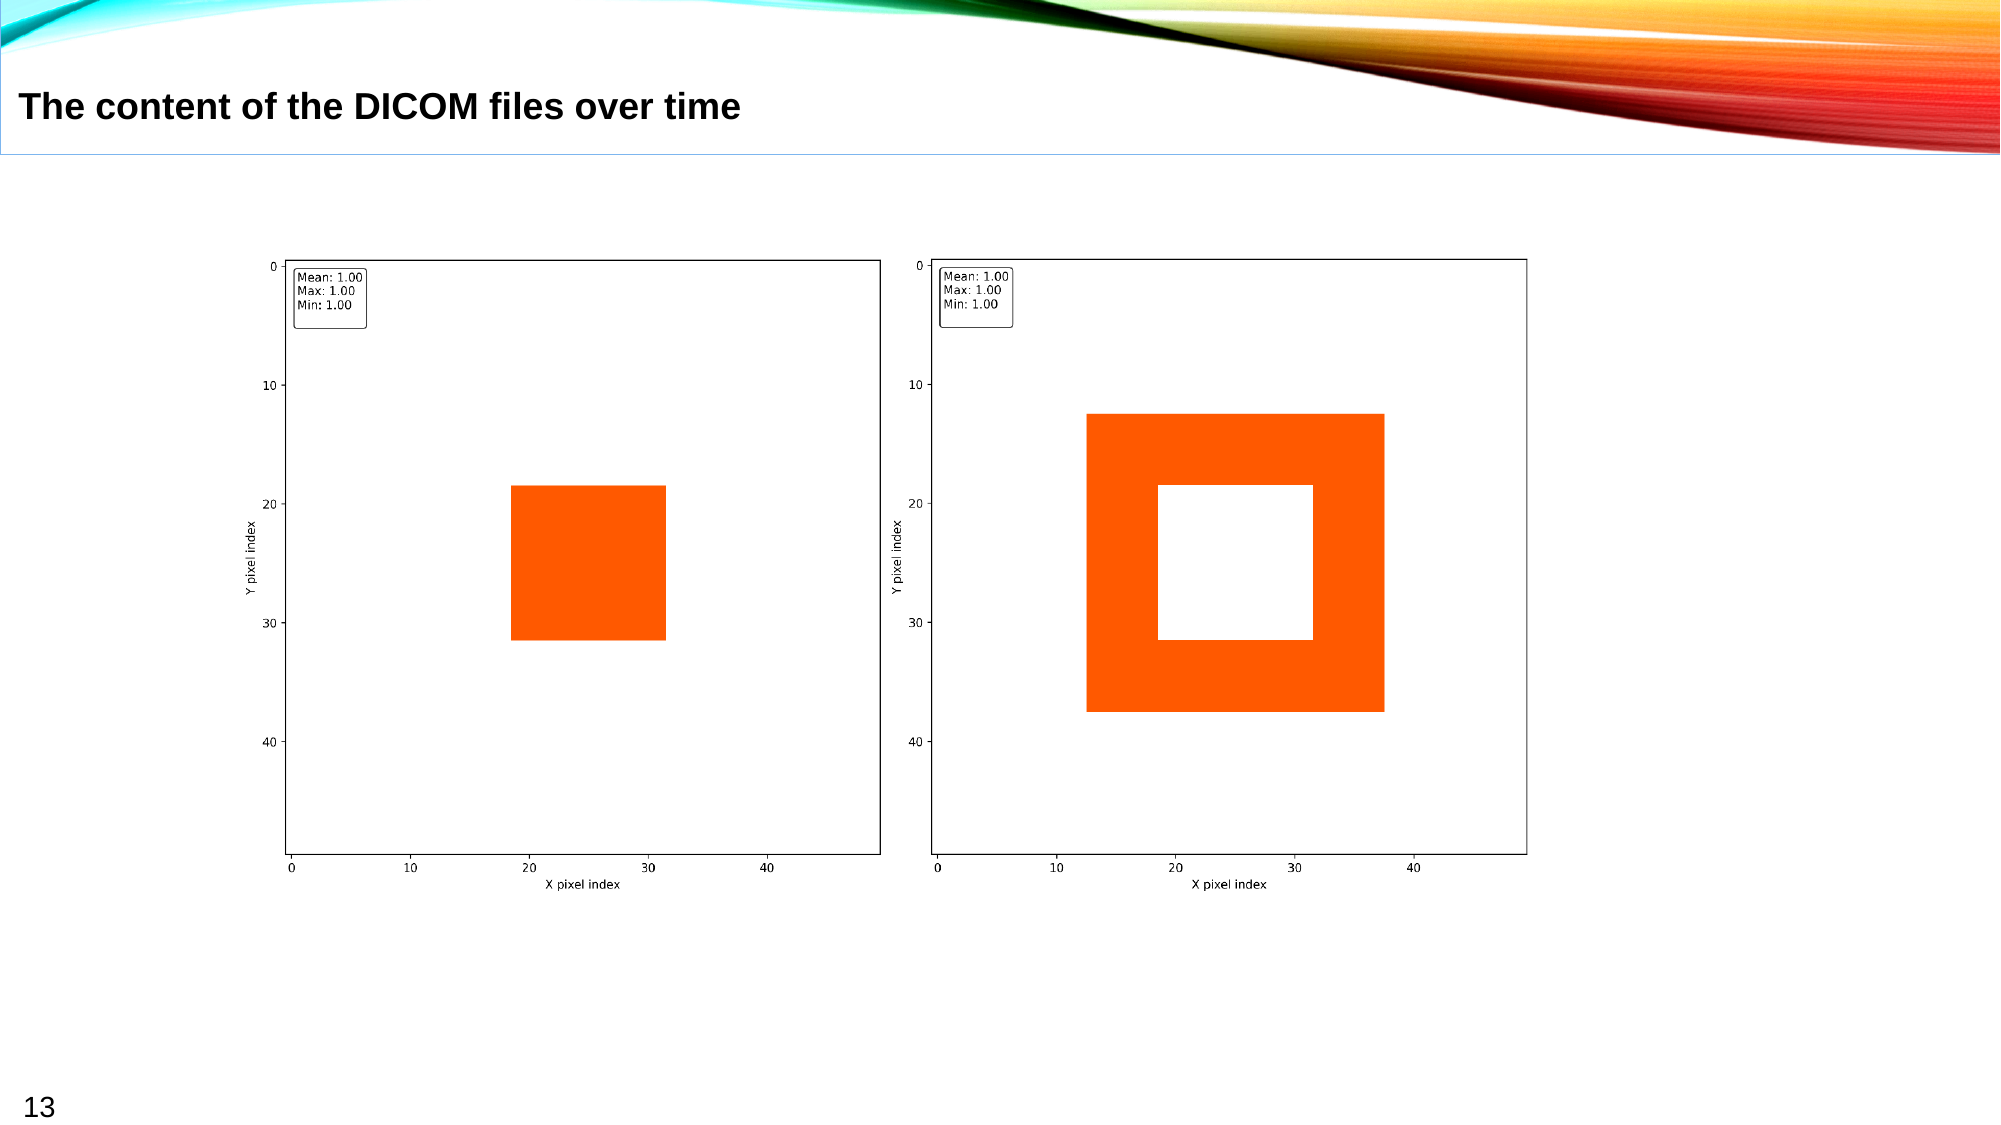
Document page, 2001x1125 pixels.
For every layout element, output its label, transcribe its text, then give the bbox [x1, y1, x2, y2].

picture [0, 0, 2000, 155]
slide_number 13 [0, 1080, 71, 1125]
picture [237, 257, 1541, 899]
